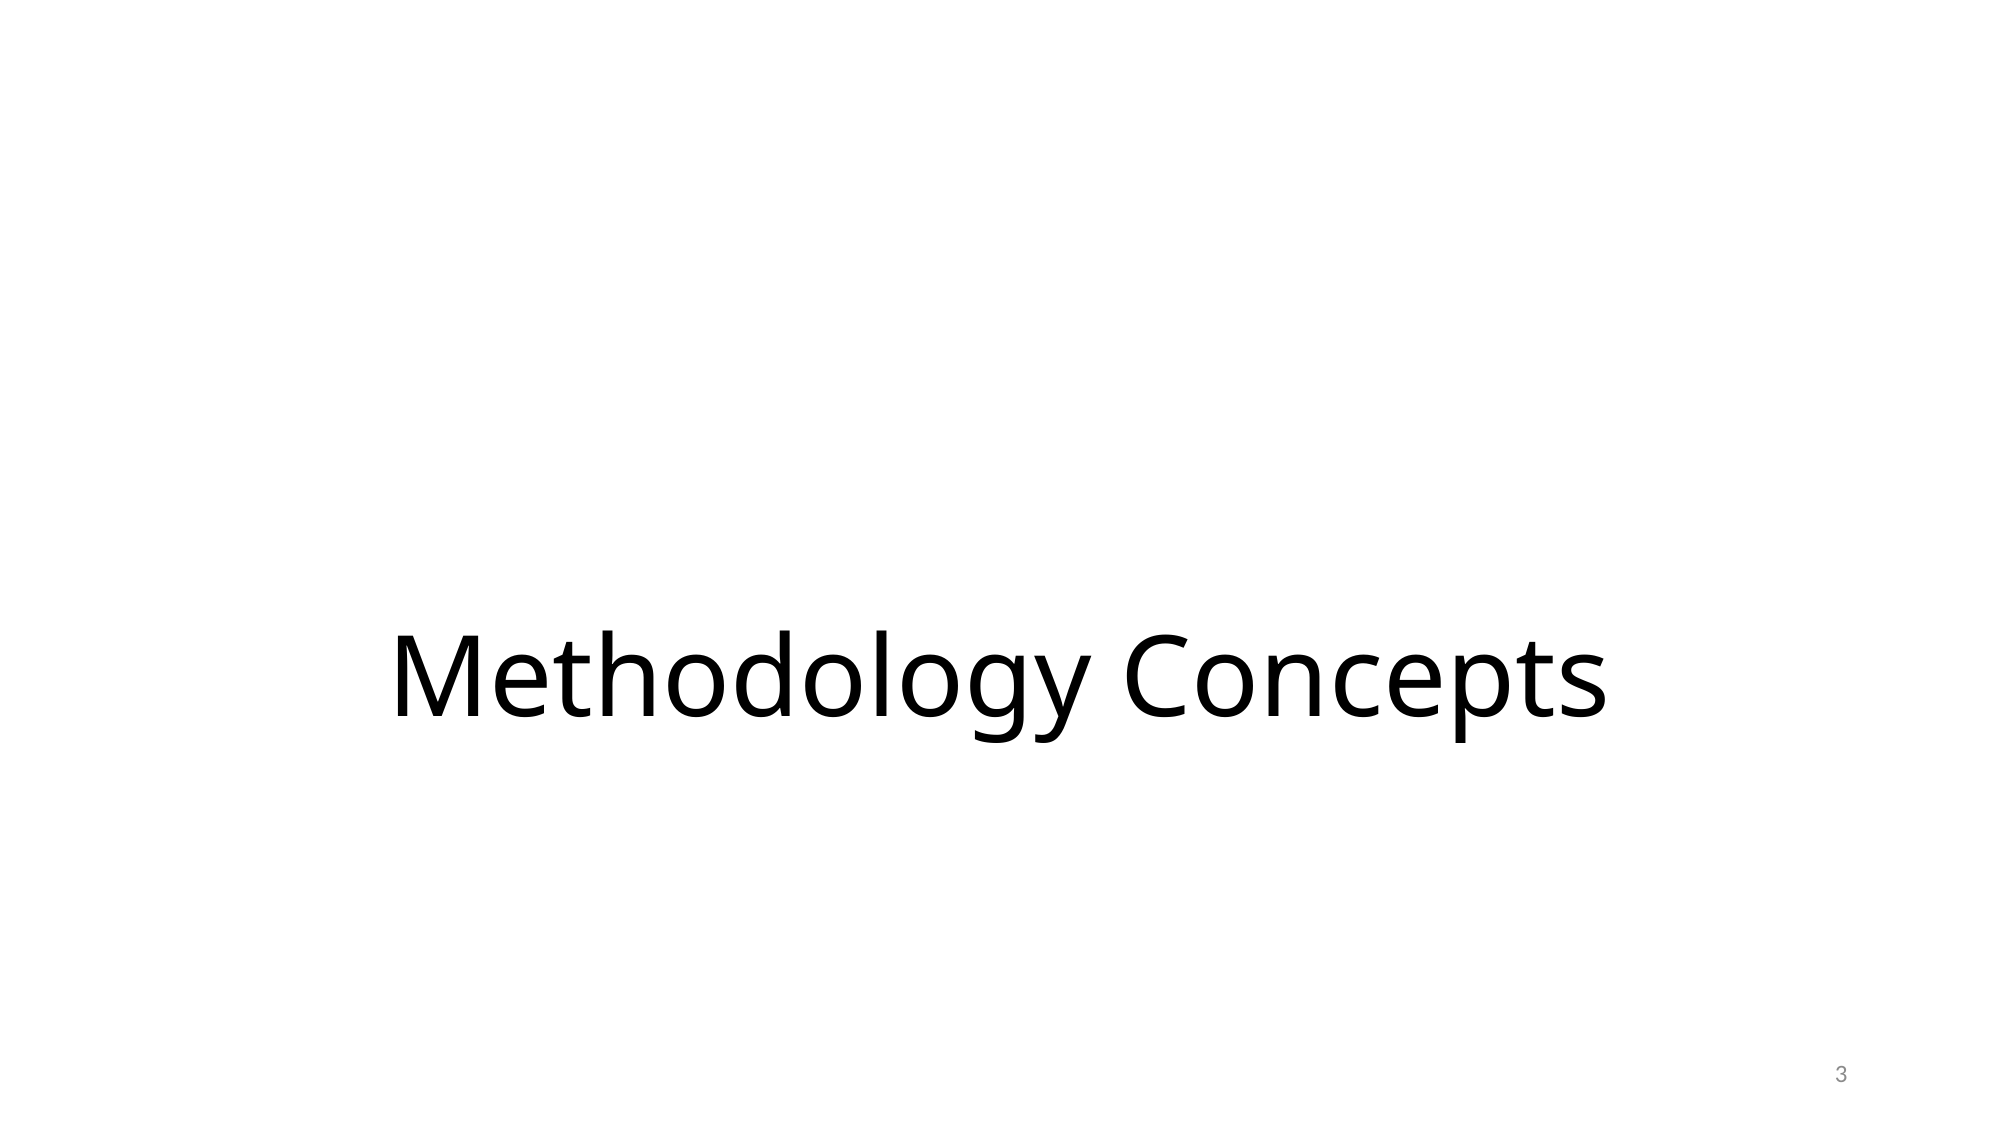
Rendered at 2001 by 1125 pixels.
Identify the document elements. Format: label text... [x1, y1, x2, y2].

title Methodology Concepts [136, 280, 1862, 749]
slide_number 3 [1412, 1042, 1863, 1103]
